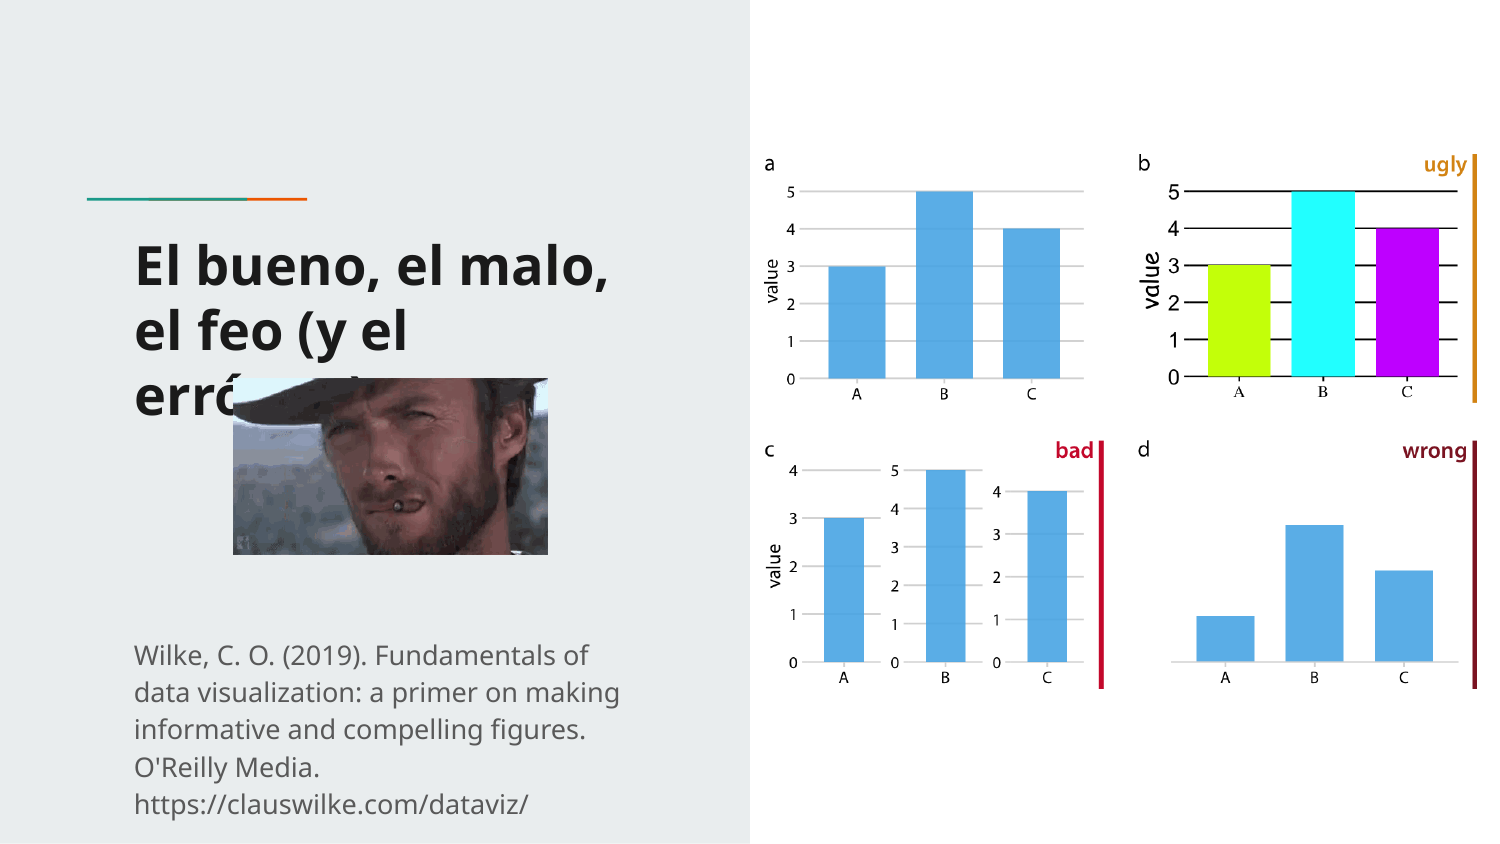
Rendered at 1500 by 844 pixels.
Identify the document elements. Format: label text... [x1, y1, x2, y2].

subtitle Wilke, C. O. (2019). Fundamentals of data visualization: a primer on making informative and compelling figures. O'Reilly Media. https://clauswilke.com/dataviz/ [118, 618, 661, 844]
picture [764, 154, 1477, 690]
picture [233, 378, 548, 555]
title El bueno, el malo, el feo (y el erróneo) [119, 216, 662, 494]
